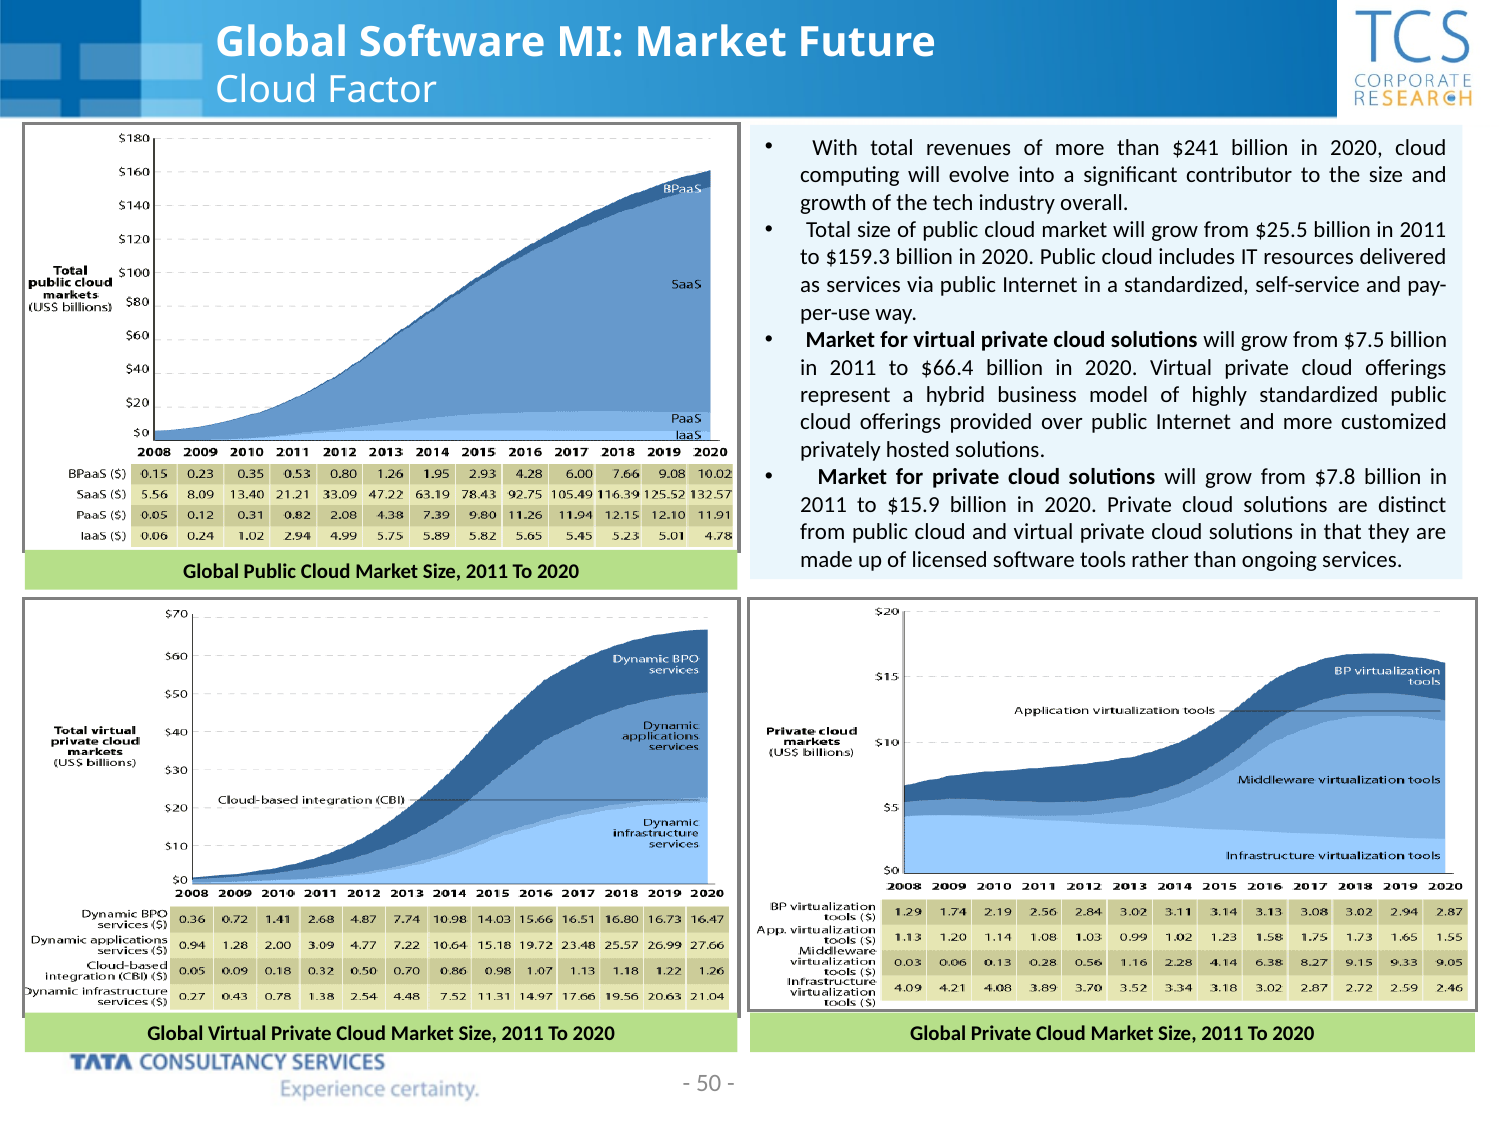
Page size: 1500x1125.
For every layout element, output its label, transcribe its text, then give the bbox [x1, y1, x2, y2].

picture [0, 0, 1500, 1124]
picture [24, 124, 738, 551]
text_box With total revenues of more than $241 billion in 2020, cloud computing will evolve into a significant contributor to the size and growth of the tech industry overall. Total size of public cloud market will grow from $25.5 billion in 2011 to $159.3 billion in 2020. Public cloud includes IT resources delivered as services via public Internet in a standardized, self-service and pay-per-use way. Market for virtual private cloud solutions will grow from $7.5 billion in 2011 to $66.4 billion in 2020. Virtual private cloud offerings represent a hybrid business model of highly standardized public cloud offerings provided over public Internet and more customized privately hosted solutions. Market for private cloud solutions will grow from $7.8 billion in 2011 to $15.9 billion in 2020. Private cloud solutions are distinct from public cloud and virtual private cloud solutions in that they are made up of licensed software tools rather than ongoing services. [750, 124, 1463, 580]
text_box Global Virtual Private Cloud Market Size, 2011 To 2020 [24, 1021, 738, 1053]
text_box Global Private Cloud Market Size, 2011 To 2020 [750, 1017, 1475, 1053]
text_box - 50 - [650, 1062, 750, 1100]
text_box Global Public Cloud Market Size, 2011 To 2020 [24, 558, 738, 590]
title Global Software MI: Market Future Cloud Factor [199, 0, 1351, 126]
